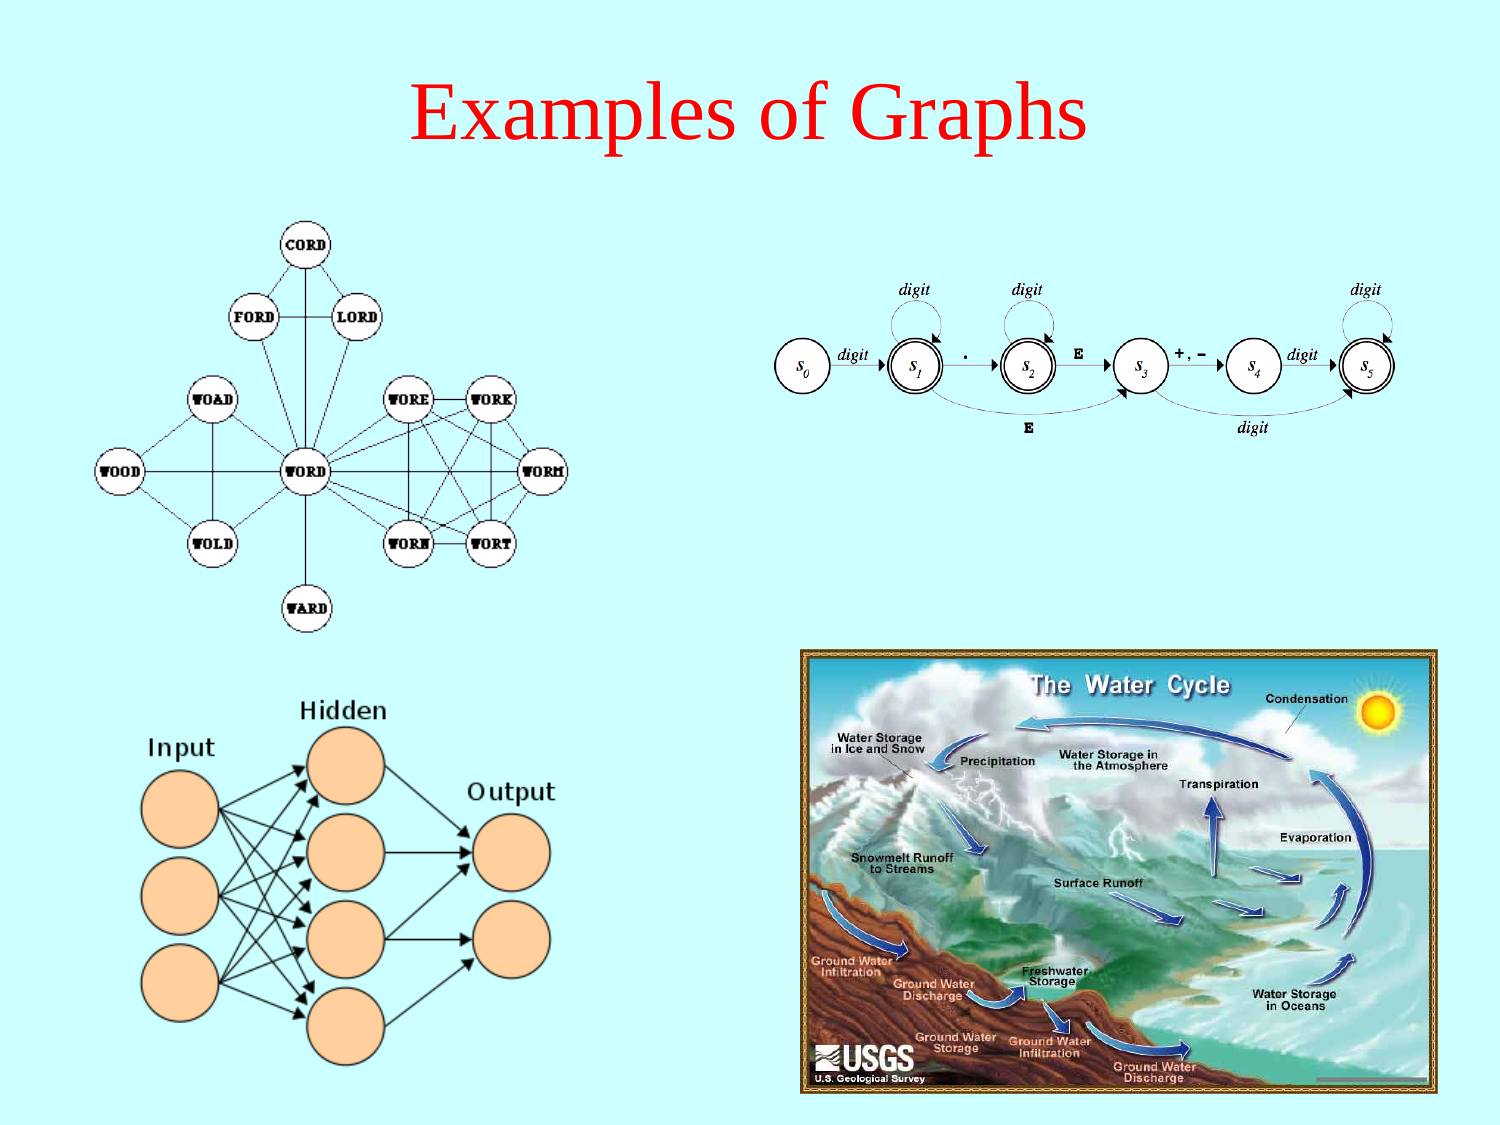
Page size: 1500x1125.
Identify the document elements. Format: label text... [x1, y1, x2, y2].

picture [799, 649, 1438, 1094]
title Examples of Graphs [0, 12, 1500, 201]
picture [124, 687, 567, 1082]
picture [774, 274, 1401, 439]
picture [87, 212, 576, 640]
